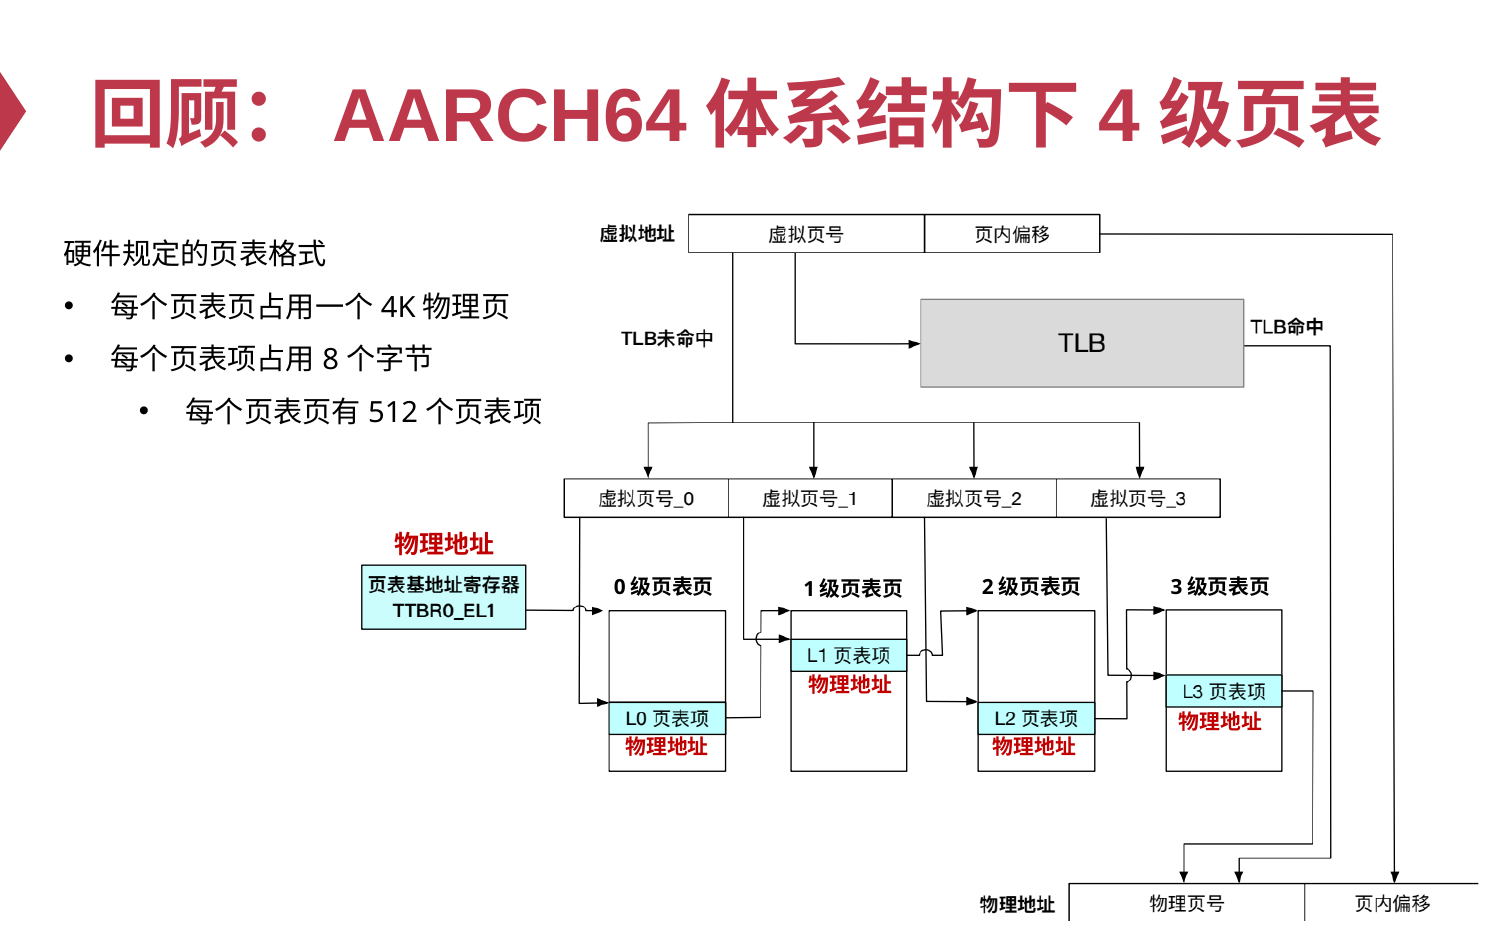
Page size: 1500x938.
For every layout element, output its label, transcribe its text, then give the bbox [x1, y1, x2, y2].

text_box 硬件规定的页表格式 每个页表页占用一个4K物理页 每个页表项占用8个字节 每个页表页有512个页表项 [48, 210, 558, 436]
title 回顾：AARCH64体系结构下4级页表 [75, 37, 1425, 186]
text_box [359, 212, 1479, 921]
